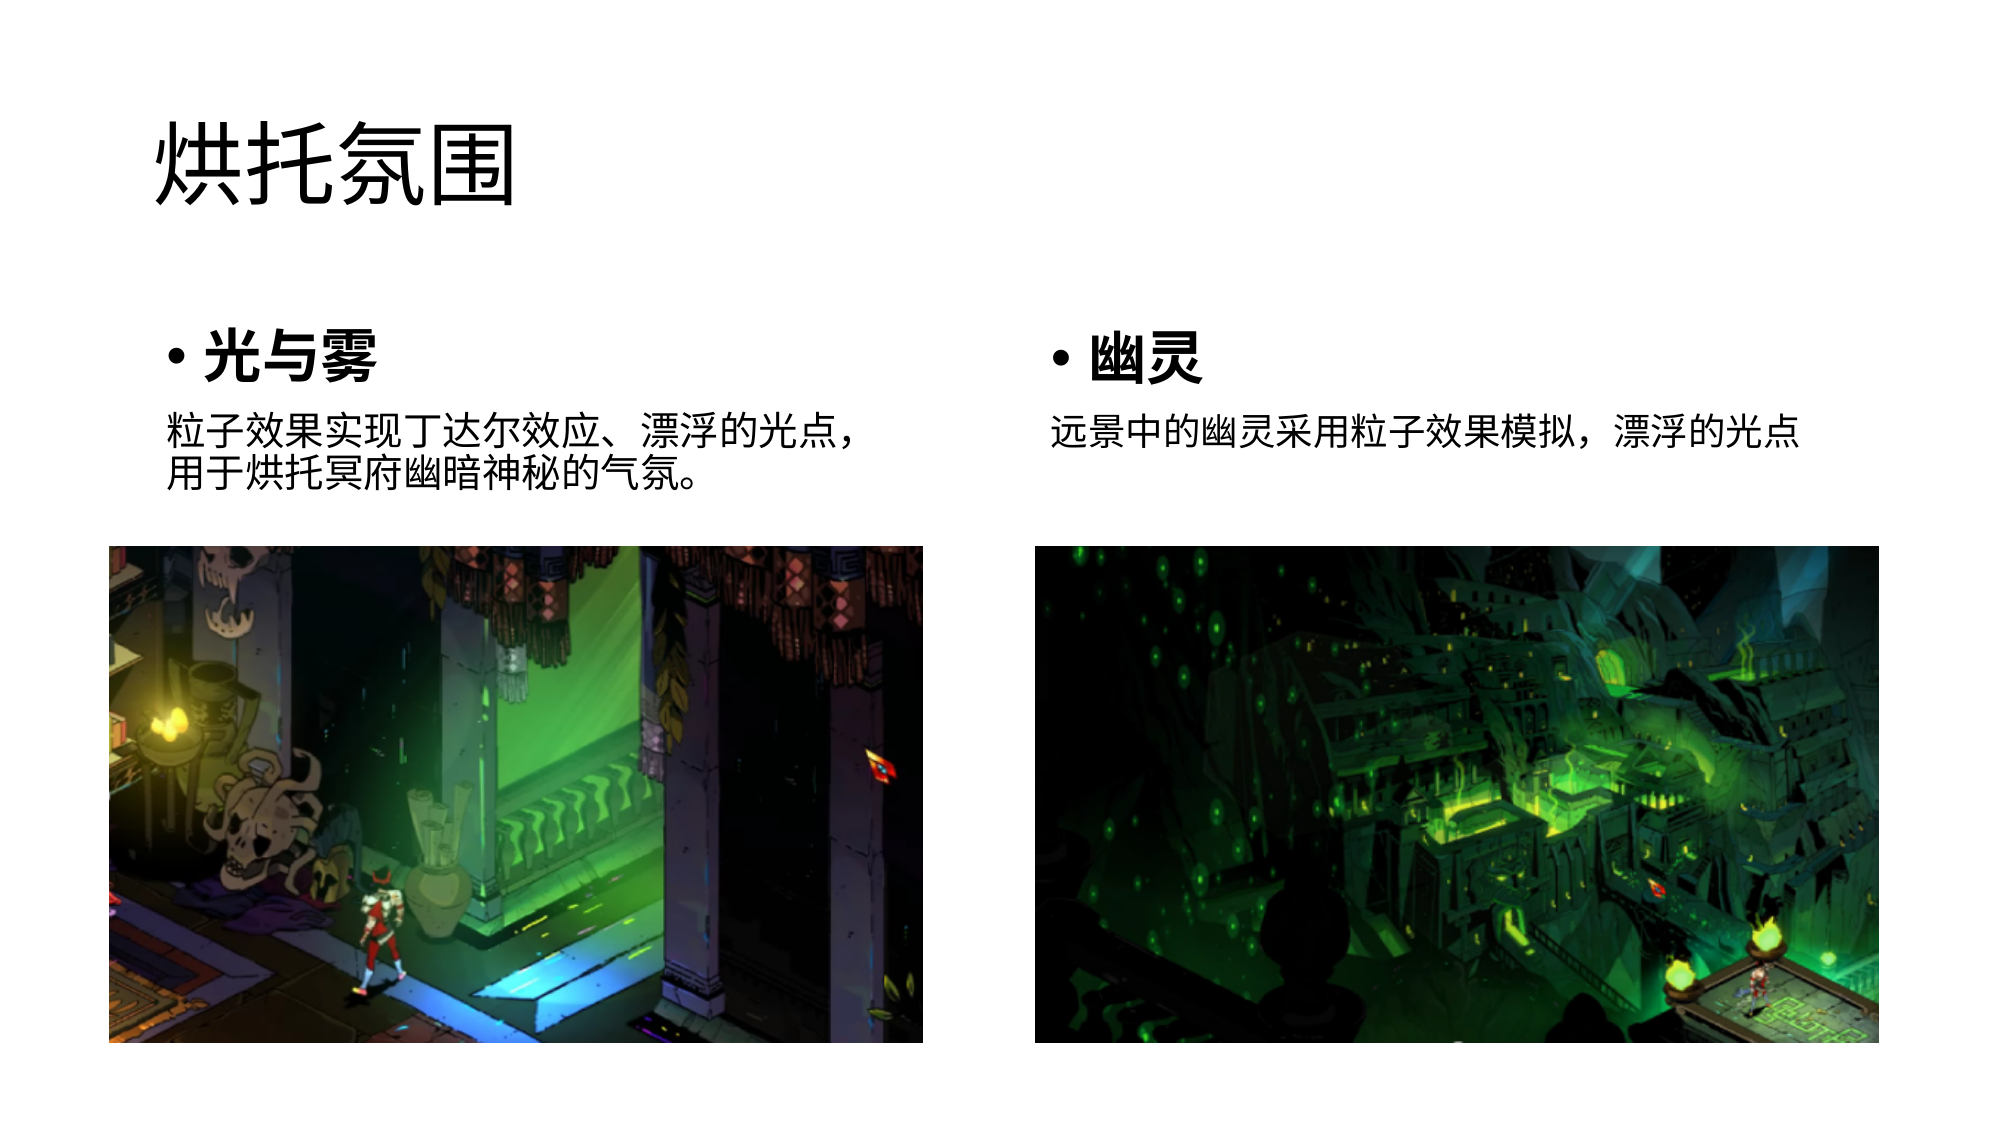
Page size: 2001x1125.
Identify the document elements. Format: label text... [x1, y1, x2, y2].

list 光与雾 粒子效果实现丁达尔效应、漂浮的光点，用于烘托冥府幽暗神秘的气氛。 [151, 320, 923, 524]
title 烘托氛围 [137, 59, 587, 278]
picture [109, 546, 923, 1043]
text_box 幽灵 远景中的幽灵采用粒子效果模拟，漂浮的光点 [1035, 321, 1849, 525]
picture [1035, 546, 1879, 1043]
